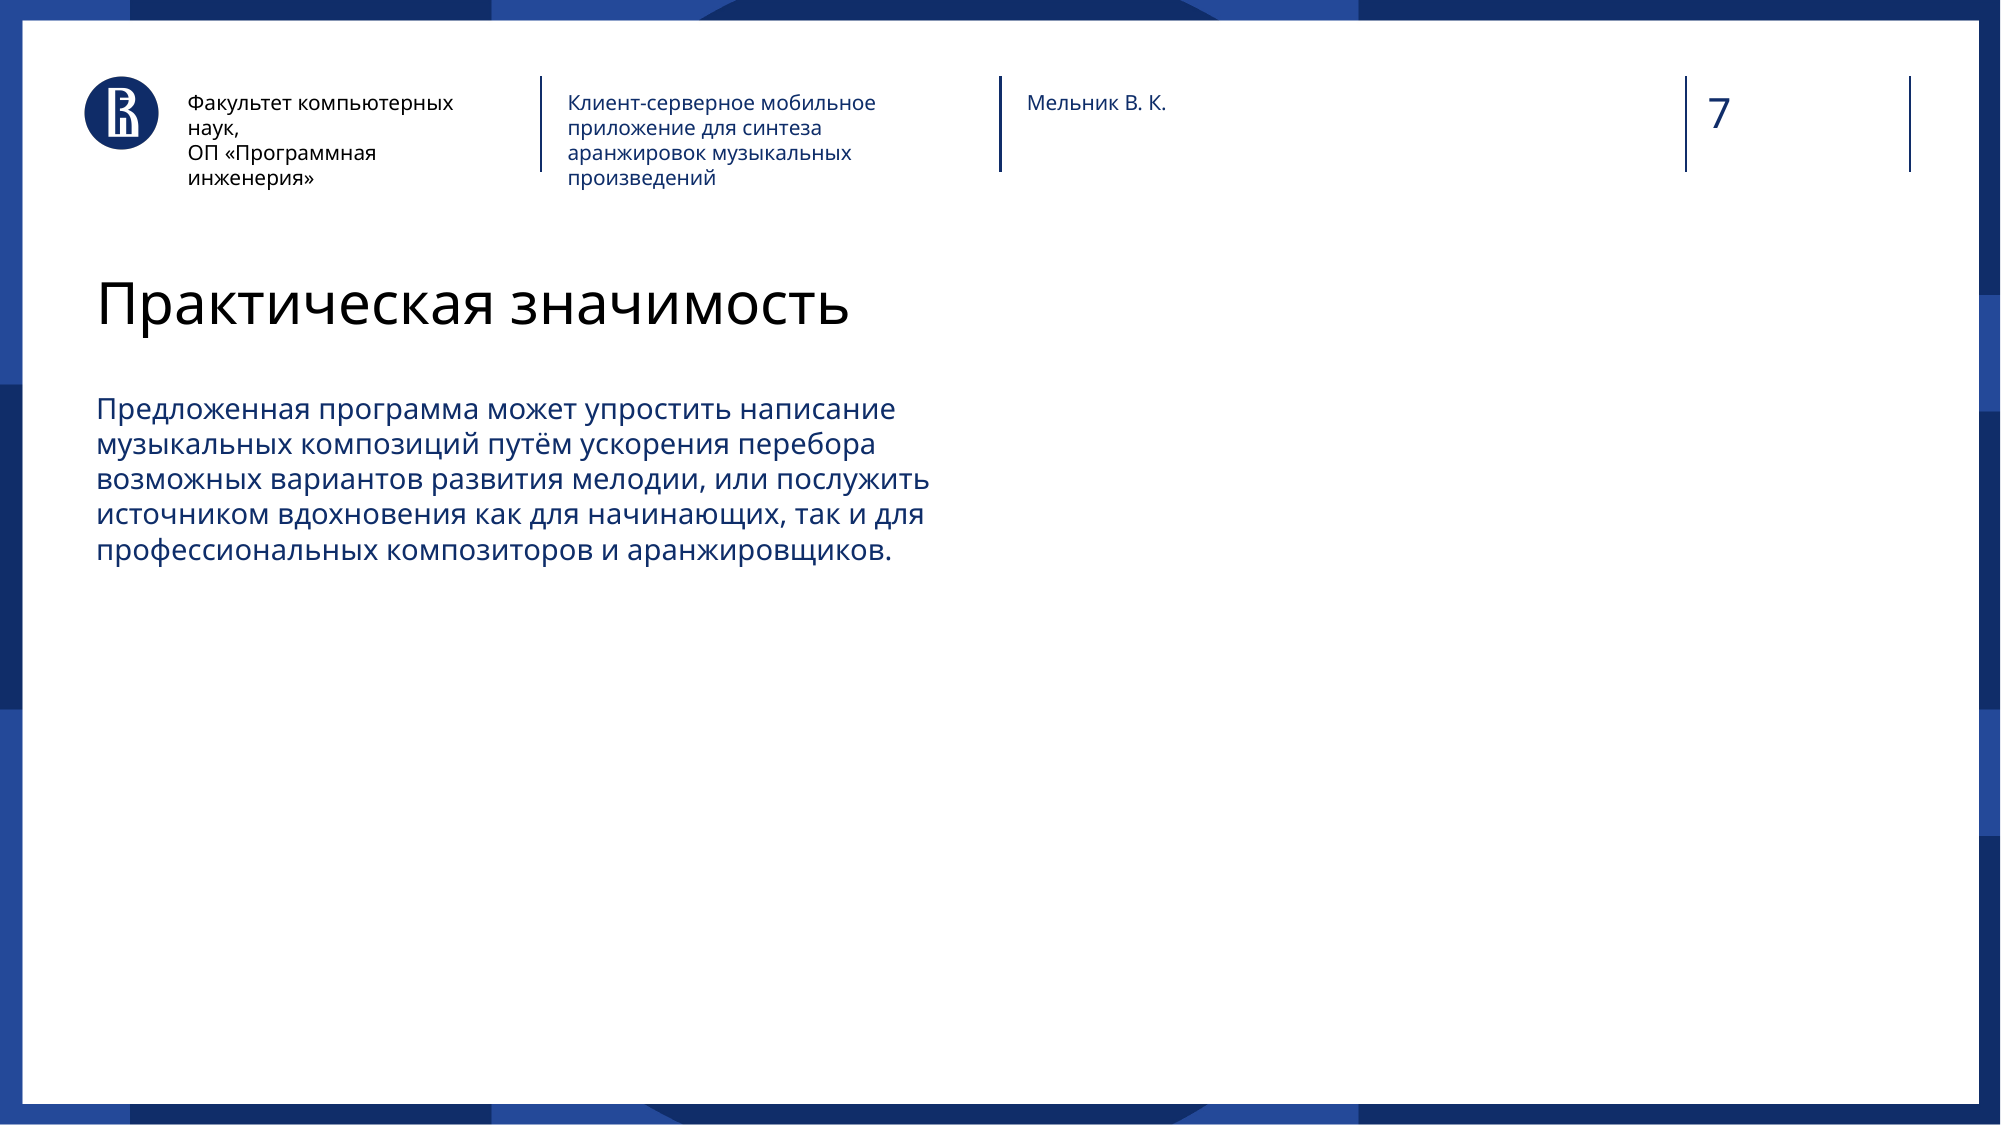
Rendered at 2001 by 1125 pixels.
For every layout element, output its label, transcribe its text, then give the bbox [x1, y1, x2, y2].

list Мельник В. К. [1026, 90, 1367, 157]
list Предложенная программа может упростить написание музыкальных композиций путём ускорения перебора возможных вариантов развития мелодии, или послужить источником вдохновения как для начинающих, так и для профессиональных композиторов и аранжировщиков. [96, 390, 983, 947]
list Факультет компьютерных наук, ОП «Программная инженерия» [187, 90, 500, 159]
picture [0, 0, 2001, 1125]
list Клиент-серверное мобильное приложение для синтеза аранжировок музыкальных произведений [567, 90, 932, 157]
title Практическая значимость [96, 266, 1927, 351]
